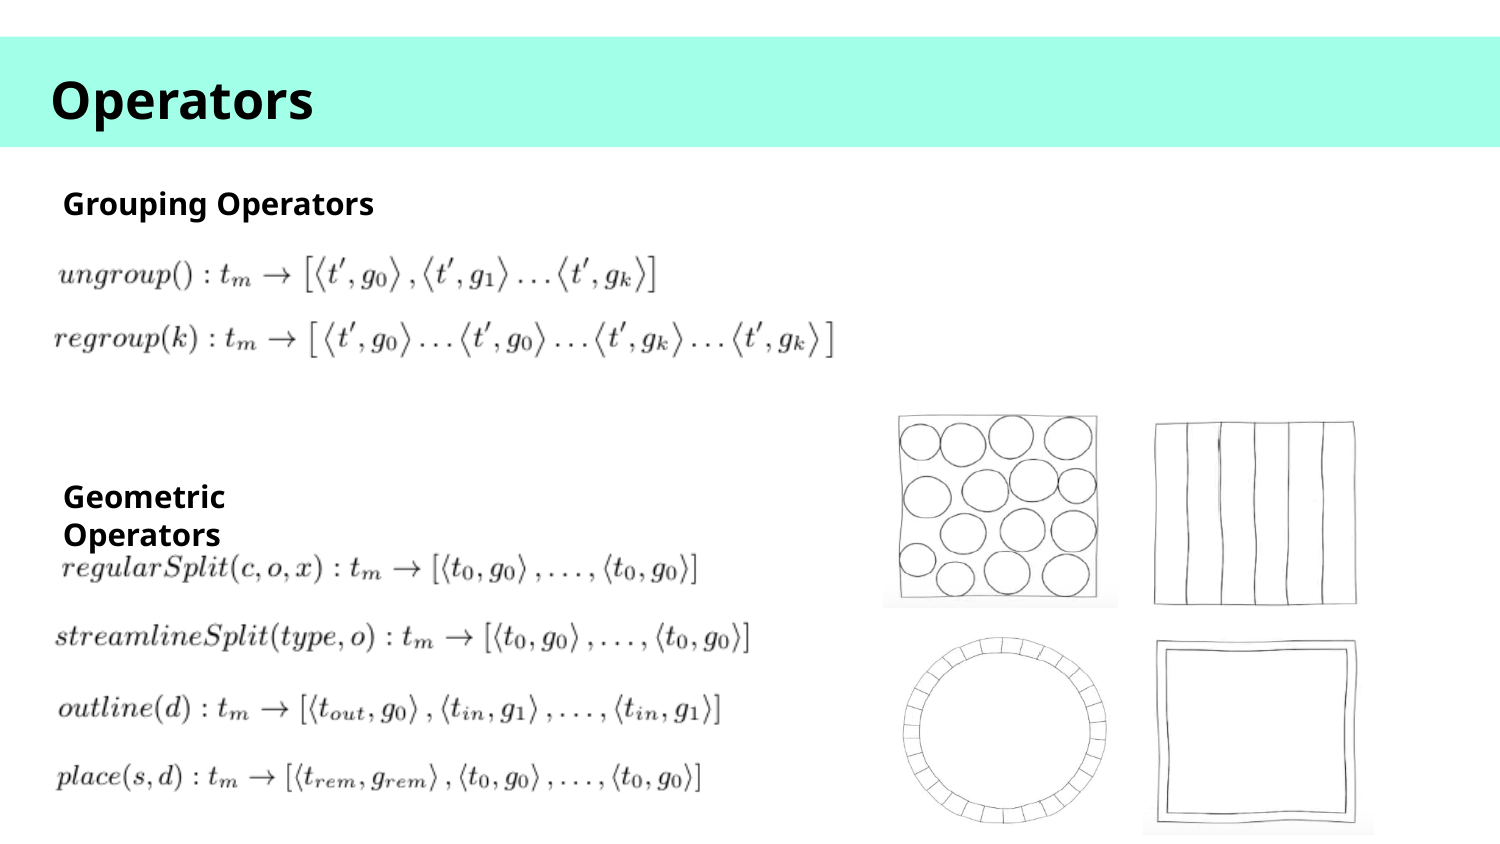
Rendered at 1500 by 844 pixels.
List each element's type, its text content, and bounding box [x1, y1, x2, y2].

picture [24, 607, 765, 671]
picture [1142, 630, 1374, 835]
picture [877, 635, 1123, 830]
picture [31, 679, 758, 811]
text_box Geometric Operators [47, 462, 381, 513]
text_box Operators [35, 52, 393, 132]
text_box [0, 36, 1500, 148]
text_box Grouping Operators [47, 169, 417, 220]
picture [39, 529, 719, 602]
picture [28, 245, 853, 378]
picture [882, 404, 1118, 608]
picture [1144, 414, 1372, 616]
